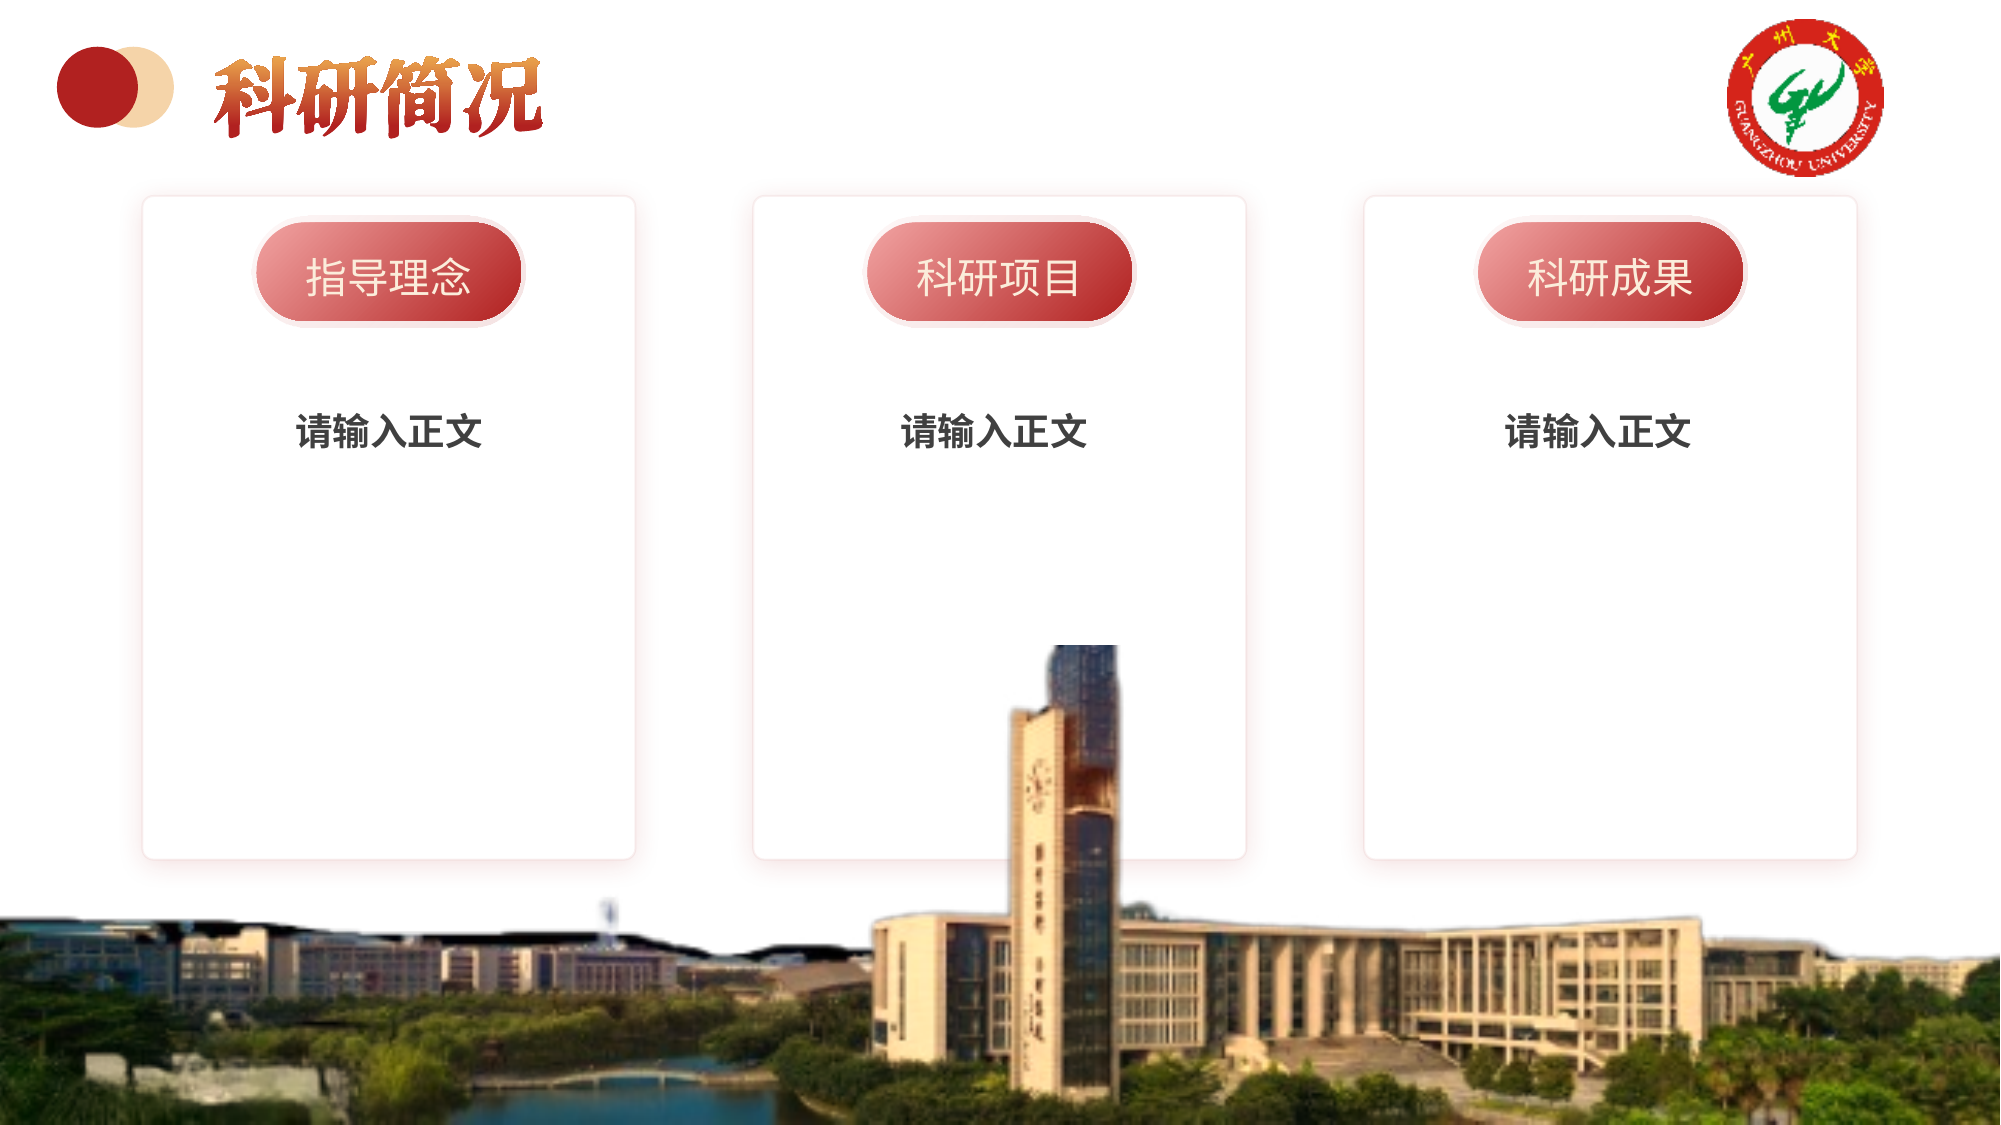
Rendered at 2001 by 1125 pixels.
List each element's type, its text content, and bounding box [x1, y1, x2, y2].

text_box [296, 56, 379, 137]
text_box 请输入正文 [1382, 377, 1815, 461]
picture [1727, 19, 1884, 177]
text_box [862, 215, 1137, 328]
text_box [245, 56, 296, 134]
picture [0, 645, 2000, 1125]
text_box [116, 45, 175, 129]
text_box [55, 45, 139, 129]
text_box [1473, 215, 1748, 328]
text_box 请输入正文 [777, 377, 1210, 461]
text_box 请输入正文 [173, 377, 605, 461]
text_box [463, 57, 543, 138]
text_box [251, 215, 526, 328]
text_box [1363, 194, 1859, 645]
text_box [141, 194, 637, 645]
text_box [213, 59, 269, 139]
text_box [752, 194, 1248, 645]
text_box [380, 56, 460, 139]
